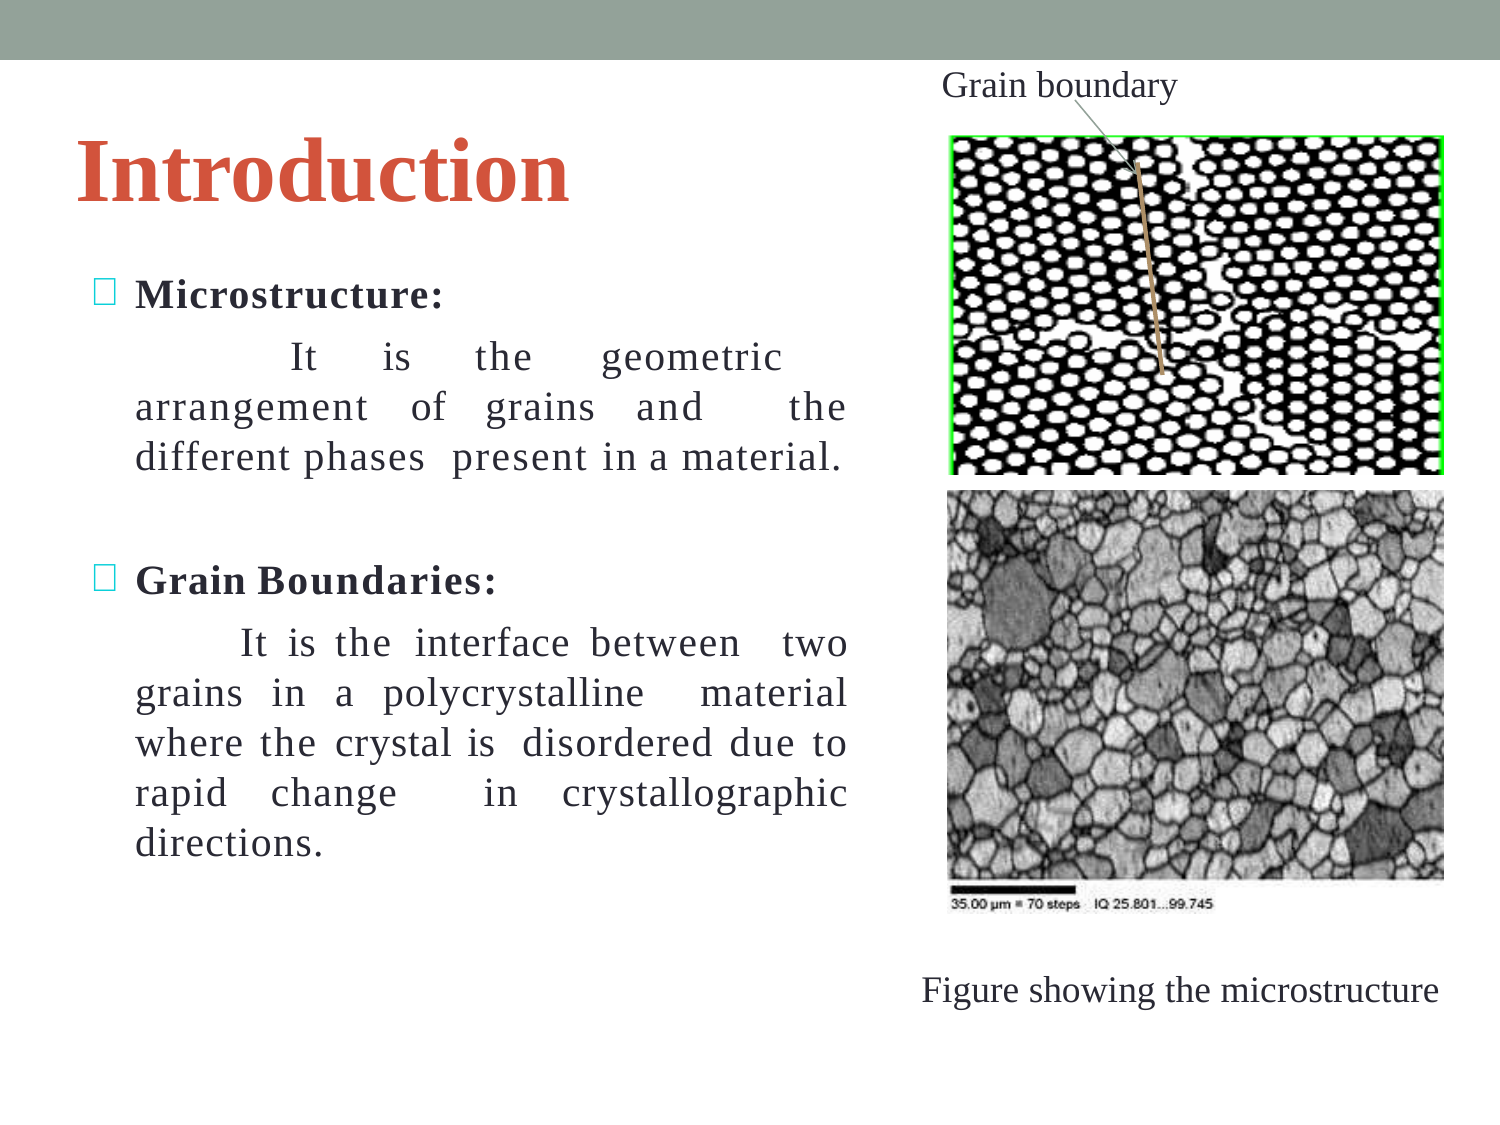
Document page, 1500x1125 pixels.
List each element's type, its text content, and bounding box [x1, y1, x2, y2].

title Introduction [72, 68, 725, 259]
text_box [1043, 255, 1257, 282]
text_box Microstructure: It is the geometric arrangement of grains and the different phases present in a material. Grain Boundaries: It is the interface between two grains in a polycrystalline material where the crystal is disordered due to rapid change in crystallographic directions. [87, 252, 850, 929]
text_box [947, 490, 1444, 915]
text_box Grain boundary [926, 52, 1194, 113]
text_box [947, 135, 1444, 475]
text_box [1068, 105, 1144, 169]
text_box Figure showing the microstructure [906, 957, 1456, 1017]
